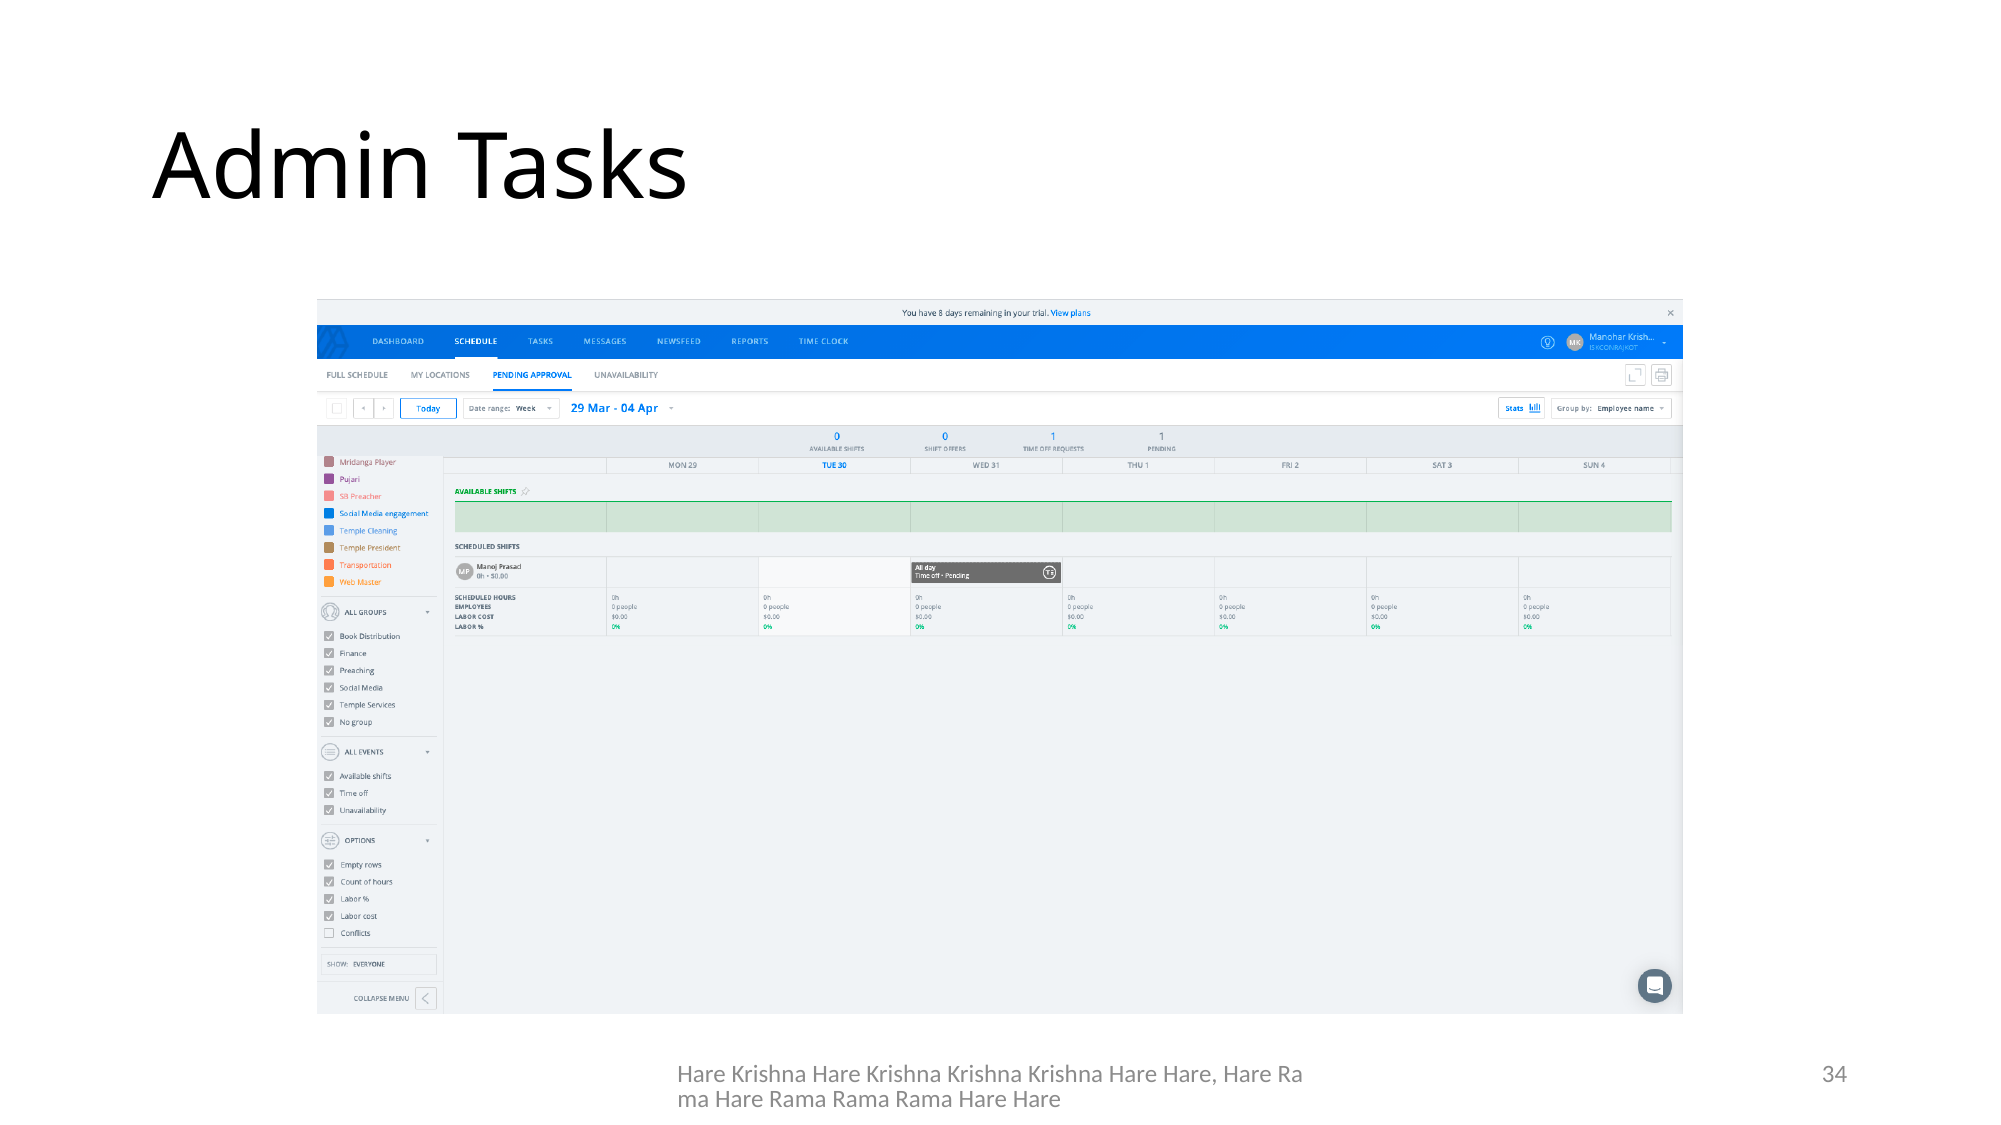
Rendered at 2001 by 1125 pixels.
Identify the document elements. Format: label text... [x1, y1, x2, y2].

title Admin Tasks [137, 59, 1863, 278]
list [317, 299, 1683, 1014]
footer Hare Krishna Hare Krishna Krishna Krishna Hare Hare, Hare Rama Hare Rama Rama Rama Hare Hare [662, 1042, 1338, 1103]
slide_number 34 [1412, 1042, 1863, 1103]
